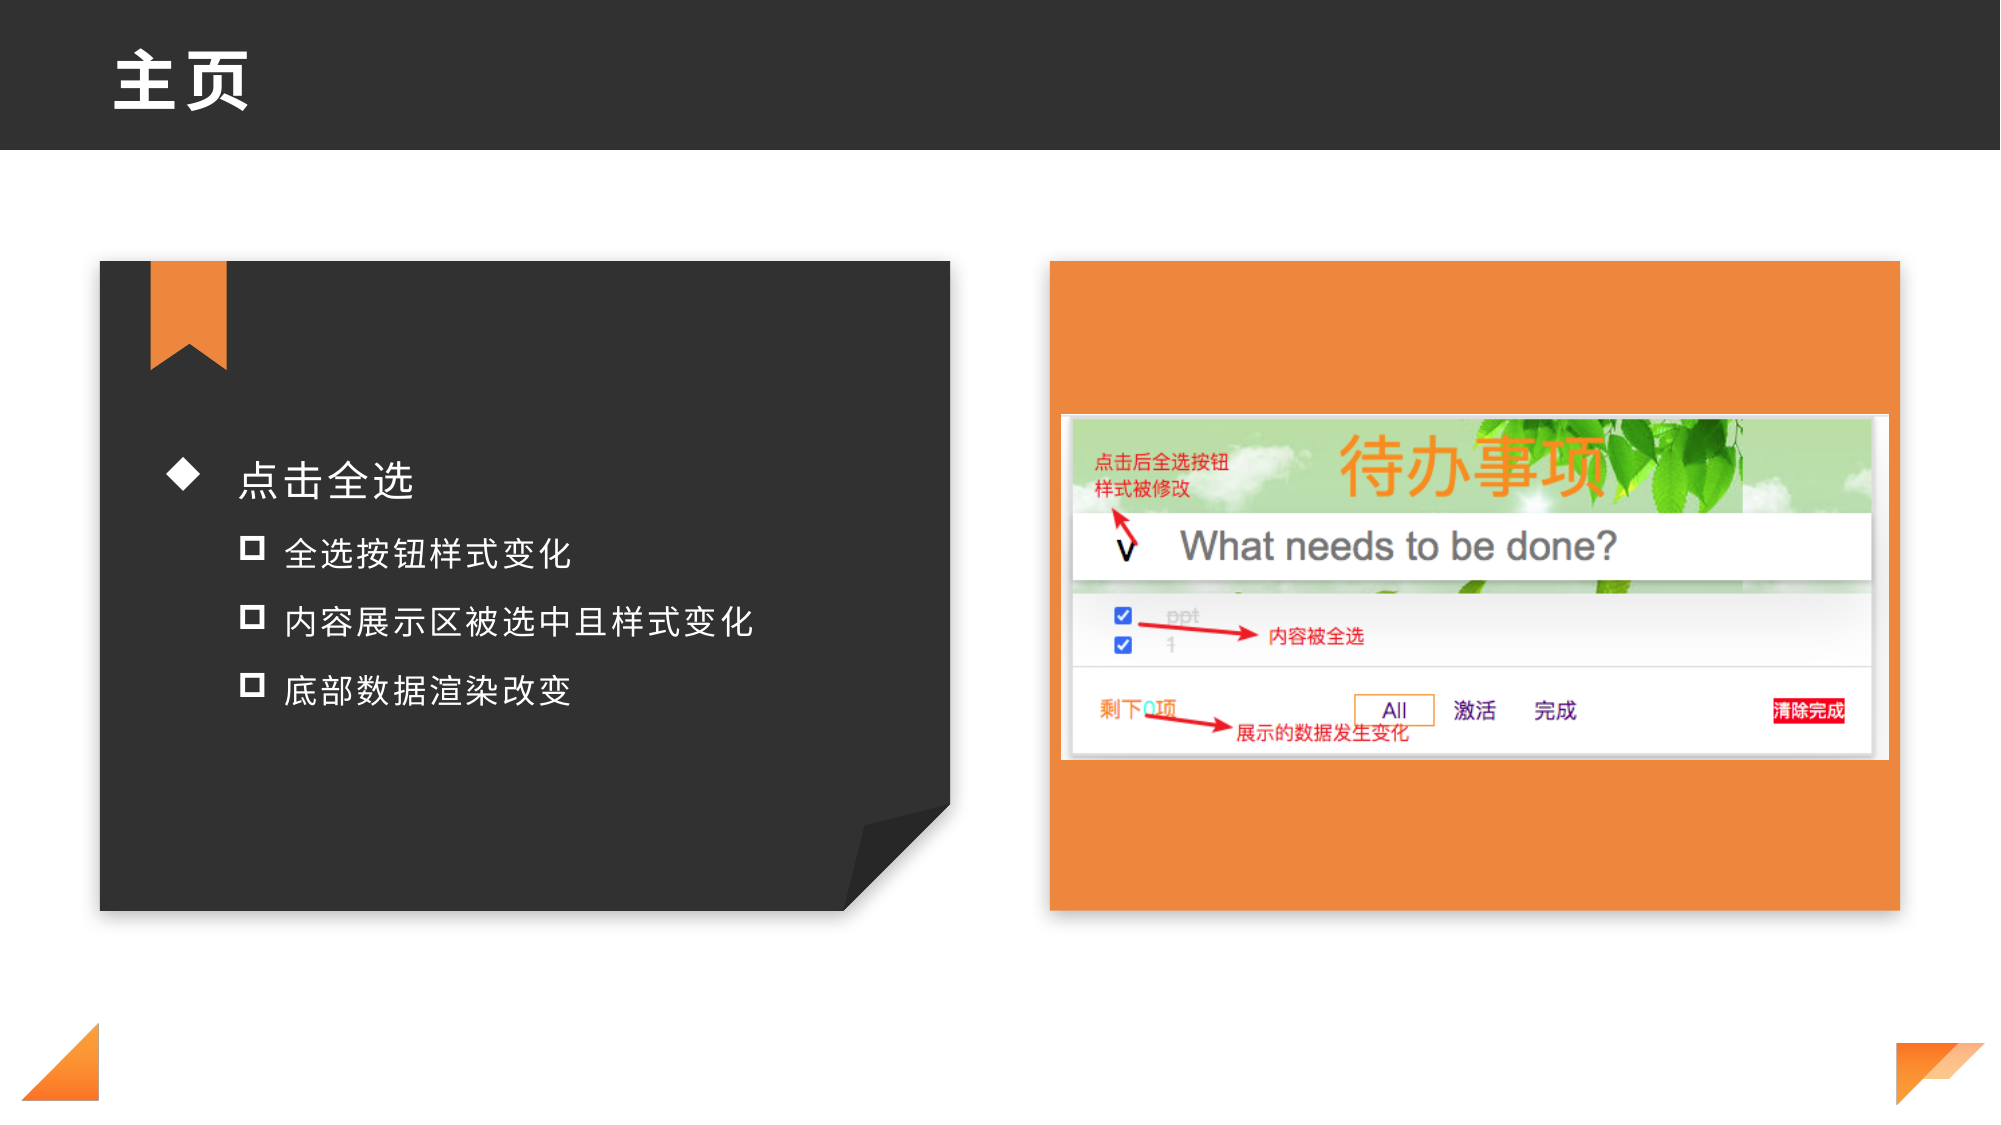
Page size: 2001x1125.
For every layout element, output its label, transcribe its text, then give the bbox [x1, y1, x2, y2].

text_box [1049, 260, 1901, 912]
text_box [149, 259, 228, 373]
text_box [0, 0, 2000, 151]
picture [1881, 1023, 2000, 1125]
text_box 点击全选 全选按钮样式变化 内容展示区被选中且样式变化 底部数据渲染改变 [150, 343, 900, 806]
picture [1061, 414, 1889, 760]
picture [0, 998, 119, 1125]
text_box 主页 [99, 25, 1901, 125]
text_box [98, 259, 954, 912]
